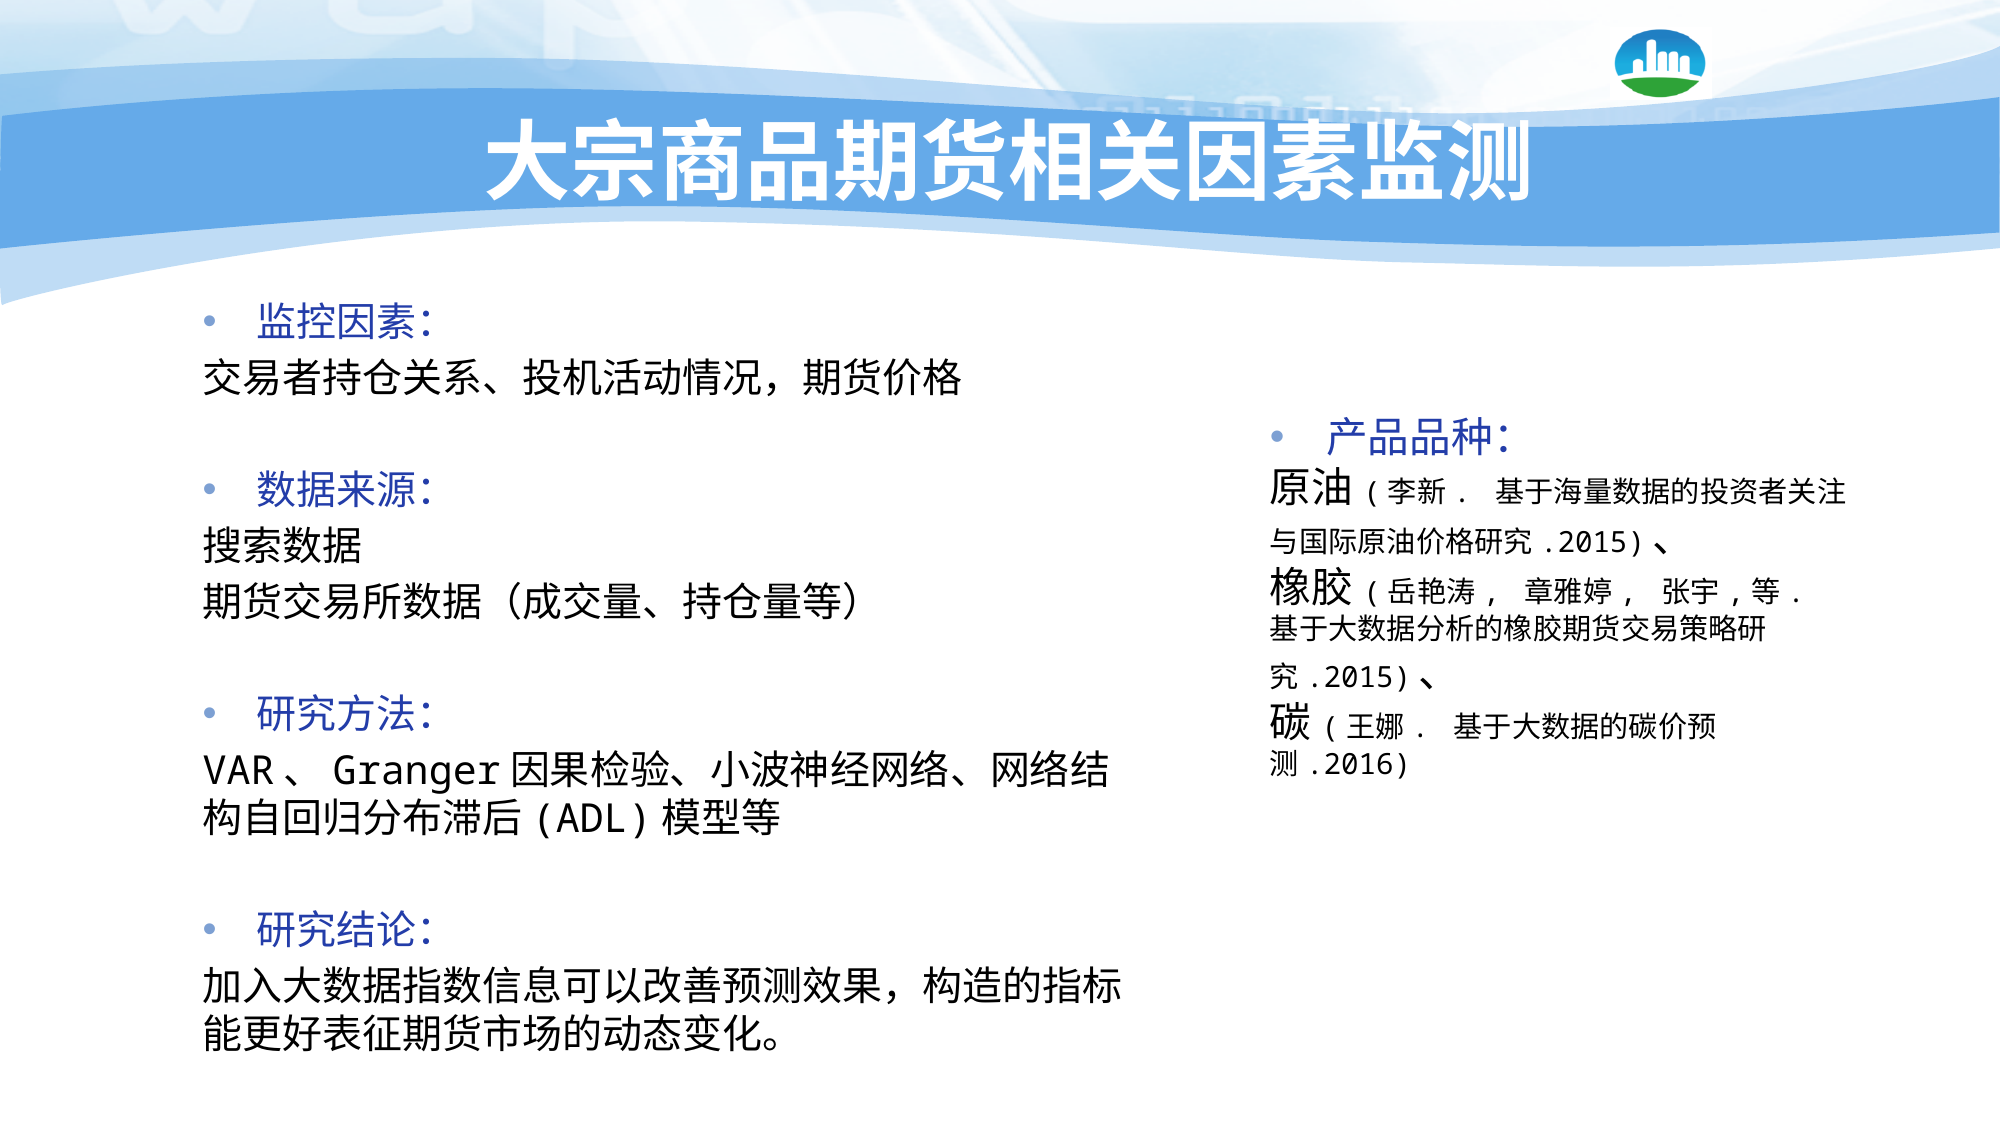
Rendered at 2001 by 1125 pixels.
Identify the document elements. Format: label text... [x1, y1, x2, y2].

picture [0, 0, 2000, 112]
list 监控因素： 交易者持仓关系、投机活动情况，期货价格 数据来源： 搜索数据 期货交易所数据（成交量、持仓量等） 研究方法： VAR、Granger因果检验、小波神经网络、网络结构自回归分布滞后(ADL)模型等 研究结论： 加入大数据指数信息可以改善预测效果，构造的指标能更好表征期货市场的动态变化。 [187, 288, 1150, 1069]
text_box 产品品种： 原油(李新. 基于海量数据的投资者关注与国际原油价格研究.2015)、 橡胶(岳艳涛, 章雅婷, 张宇,等. 基于大数据分析的橡胶期货交易策略研究.2015)、 碳(王娜. 基于大数据的碳价预测.2016) [1255, 403, 1873, 789]
title 大宗商品期货相关因素监测 [199, 112, 1817, 206]
